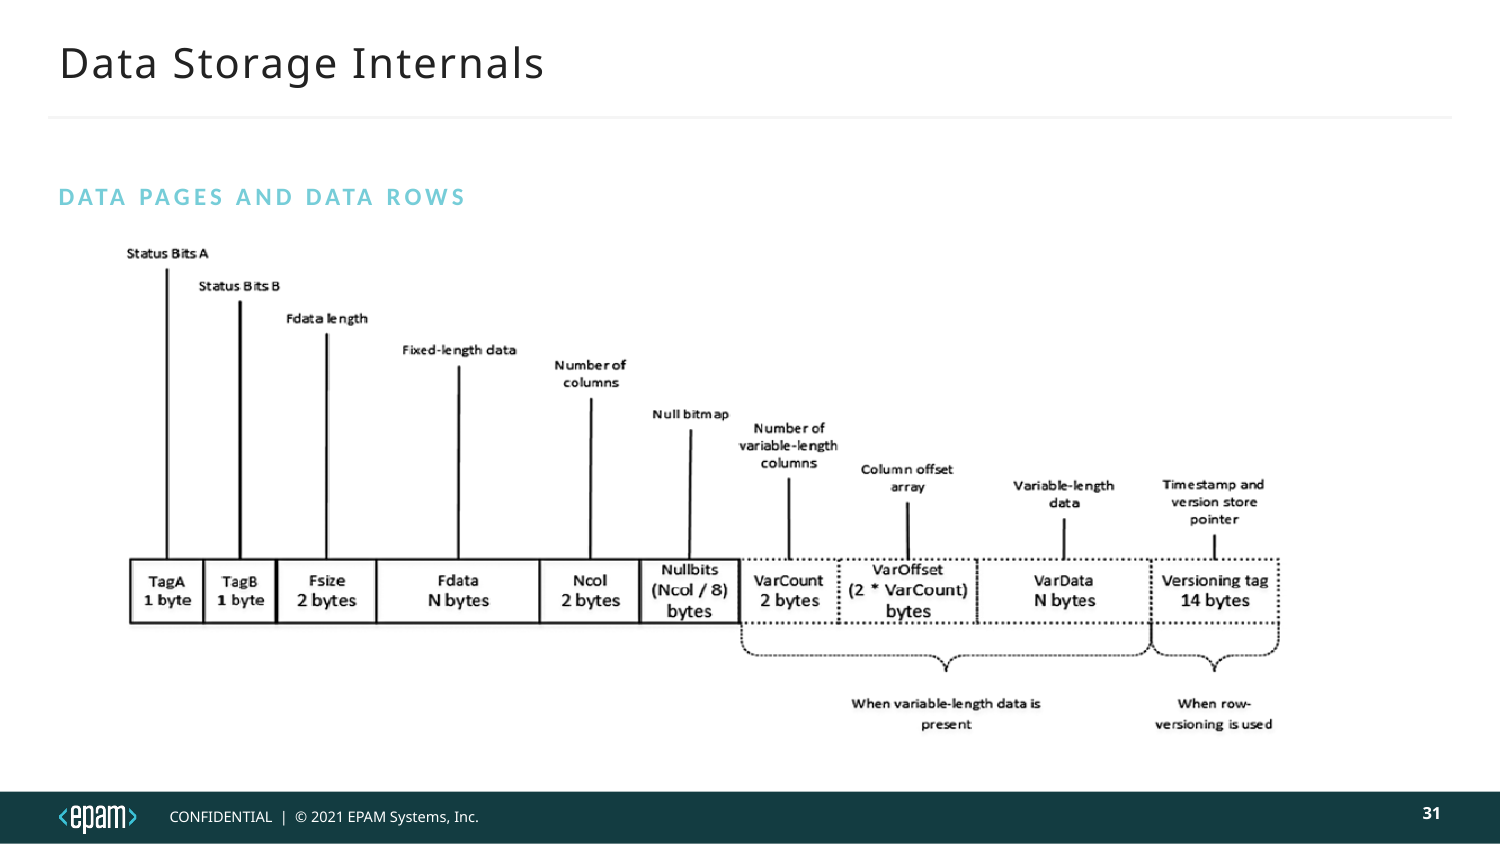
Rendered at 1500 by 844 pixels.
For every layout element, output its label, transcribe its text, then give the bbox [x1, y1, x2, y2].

list Data Pages and Data Rows [58, 177, 1442, 234]
title Data Storage Internals [59, 37, 1442, 87]
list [116, 233, 1310, 765]
slide_number 31 [1216, 791, 1442, 844]
